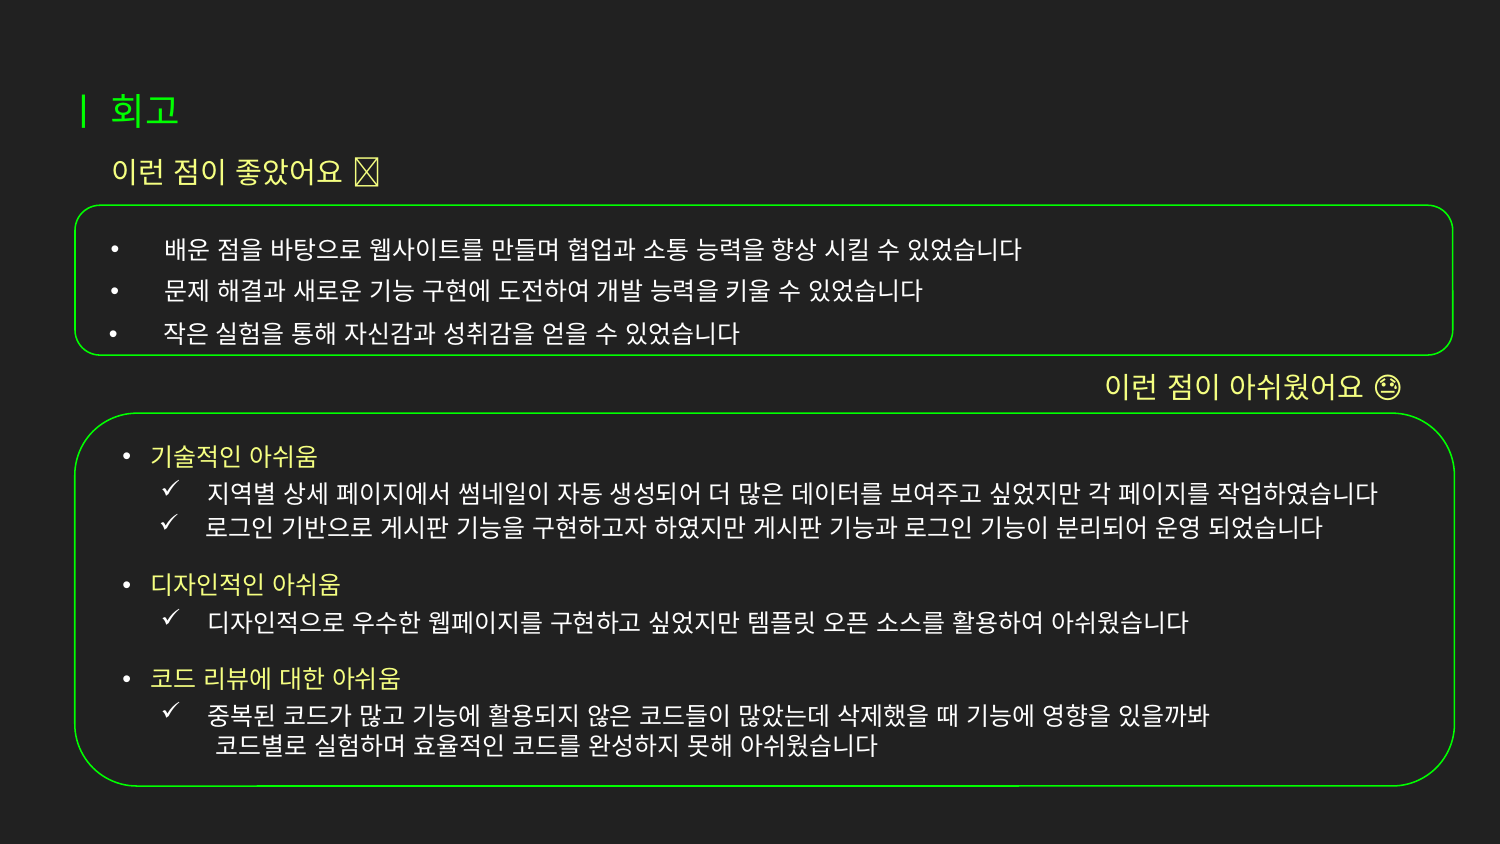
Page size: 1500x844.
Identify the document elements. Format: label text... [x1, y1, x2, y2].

text_box [1192, 205, 1453, 353]
text_box 배운 점을 바탕으로 웹사이트를 만들며 협업과 소통 능력을 향상 시킬 수 있었습니다 [75, 196, 1208, 272]
text_box 지역별 상세 페이지에서 썸네일이 자동 생성되어 더 많은 데이터를 보여주고 싶었지만 각 페이지를 작업하였습니다 [122, 471, 1500, 516]
text_box 이런 점이 좋았어요 🤩 [60, 167, 432, 205]
text_box ㅣ 회고 [51, 72, 1449, 167]
text_box 문제 해결과 새로운 기능 구현에 도전하여 개발 능력을 키울 수 있었습니다 [74, 238, 1194, 313]
text_box [74, 442, 1455, 787]
text_box 이런 점이 아쉬웠어요 😓 [1040, 353, 1469, 419]
text_box 로그인 기반으로 게시판 기능을 구현하고자 하였지만 게시판 기능과 로그인 기능이 분리되어 운영 되었습니다 [121, 505, 1500, 580]
text_box 중복된 코드가 많고 기능에 활용되지 않은 코드들이 많았는데 삭제했을 때 기능에 영향을 있을까봐 코드별로 실험하며 효율적인 코드를 완성하지 못해 아쉬웠습니다 [122, 692, 1302, 768]
text_box 기술적인 아쉬움 [84, 433, 1388, 509]
text_box 작은 실험을 통해 자신감과 성취감을 얻을 수 있었습니다 [73, 281, 1192, 357]
text_box [91, 413, 1455, 471]
text_box 코드 리뷰에 대한 아쉬움 [84, 656, 1388, 732]
text_box 디자인적인 아쉬움 [84, 562, 891, 608]
text_box 디자인적으로 우수한 웹페이지를 구현하고 싶었지만 템플릿 오픈 소스를 활용하여 아쉬웠습니다 [122, 600, 1302, 646]
